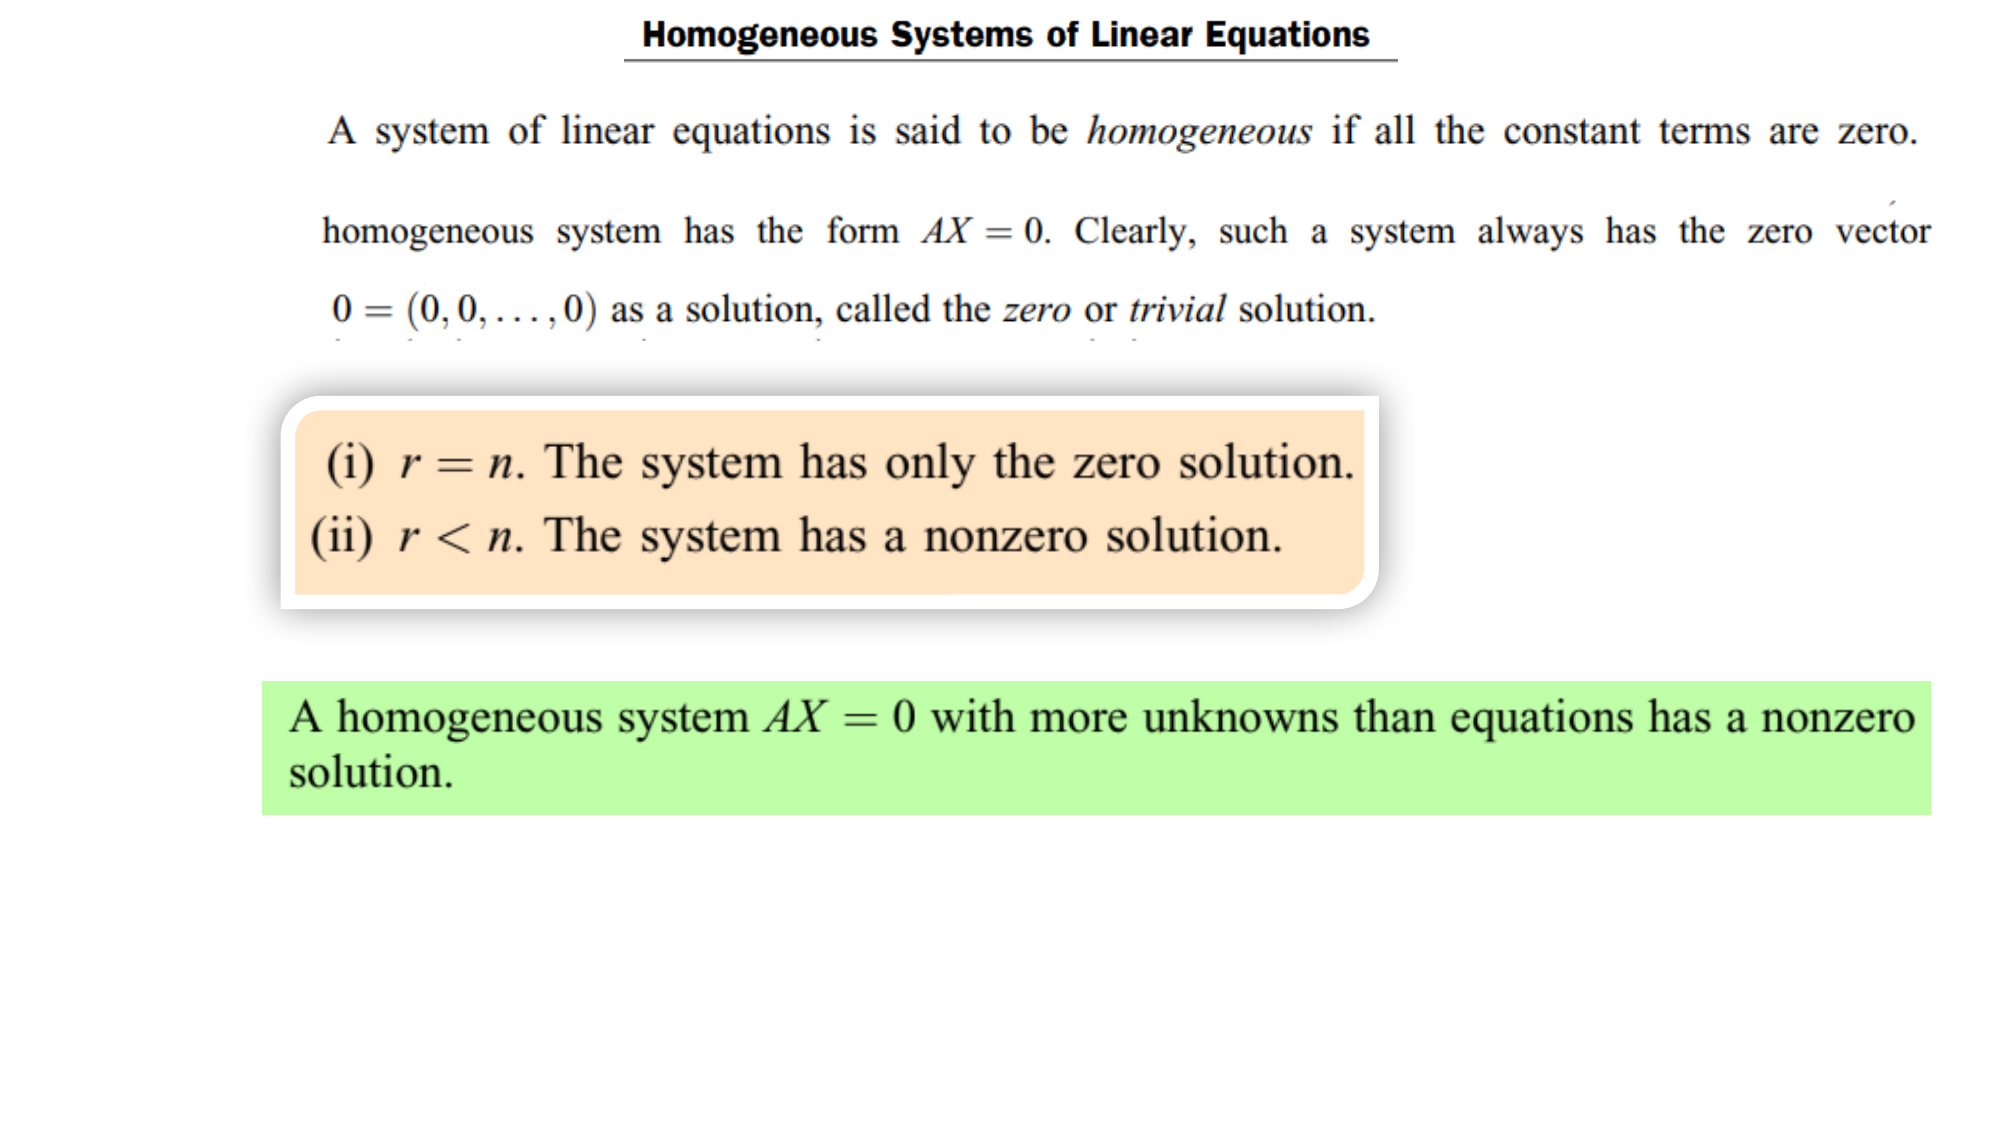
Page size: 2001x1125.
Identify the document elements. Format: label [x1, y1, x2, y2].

picture [308, 106, 1943, 341]
picture [262, 681, 1931, 815]
picture [287, 403, 1372, 602]
picture [624, 0, 1398, 77]
